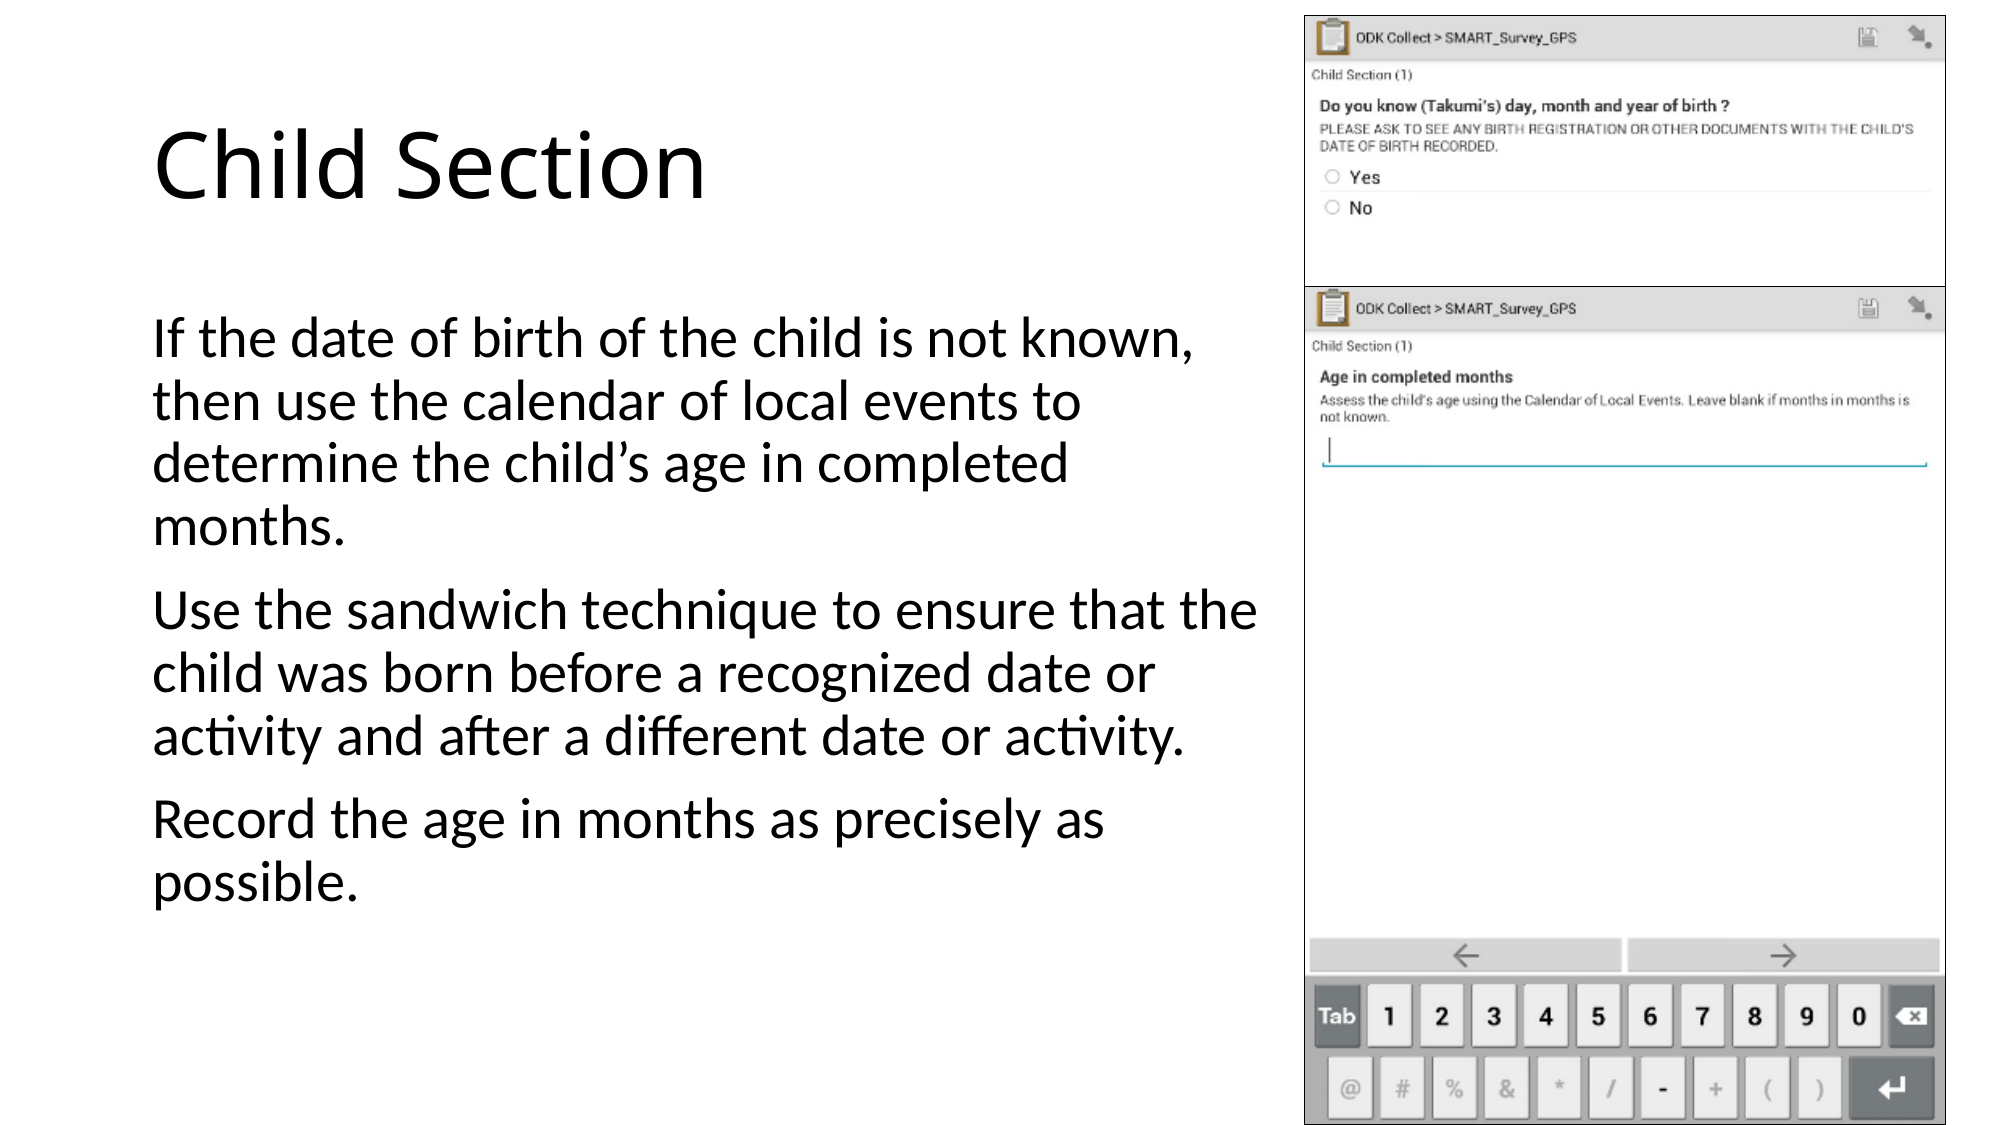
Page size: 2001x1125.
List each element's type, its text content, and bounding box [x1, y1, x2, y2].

list If the date of birth of the child is not known, then use the calendar of local events to determine the child’s age in completed months. Use the sandwich technique to ensure that the child was born before a recognized date or activity and after a different date or activity. Record the age in months as precisely as possible. [137, 299, 1287, 1014]
picture [1304, 15, 1946, 1125]
title Child Section [137, 59, 1304, 278]
